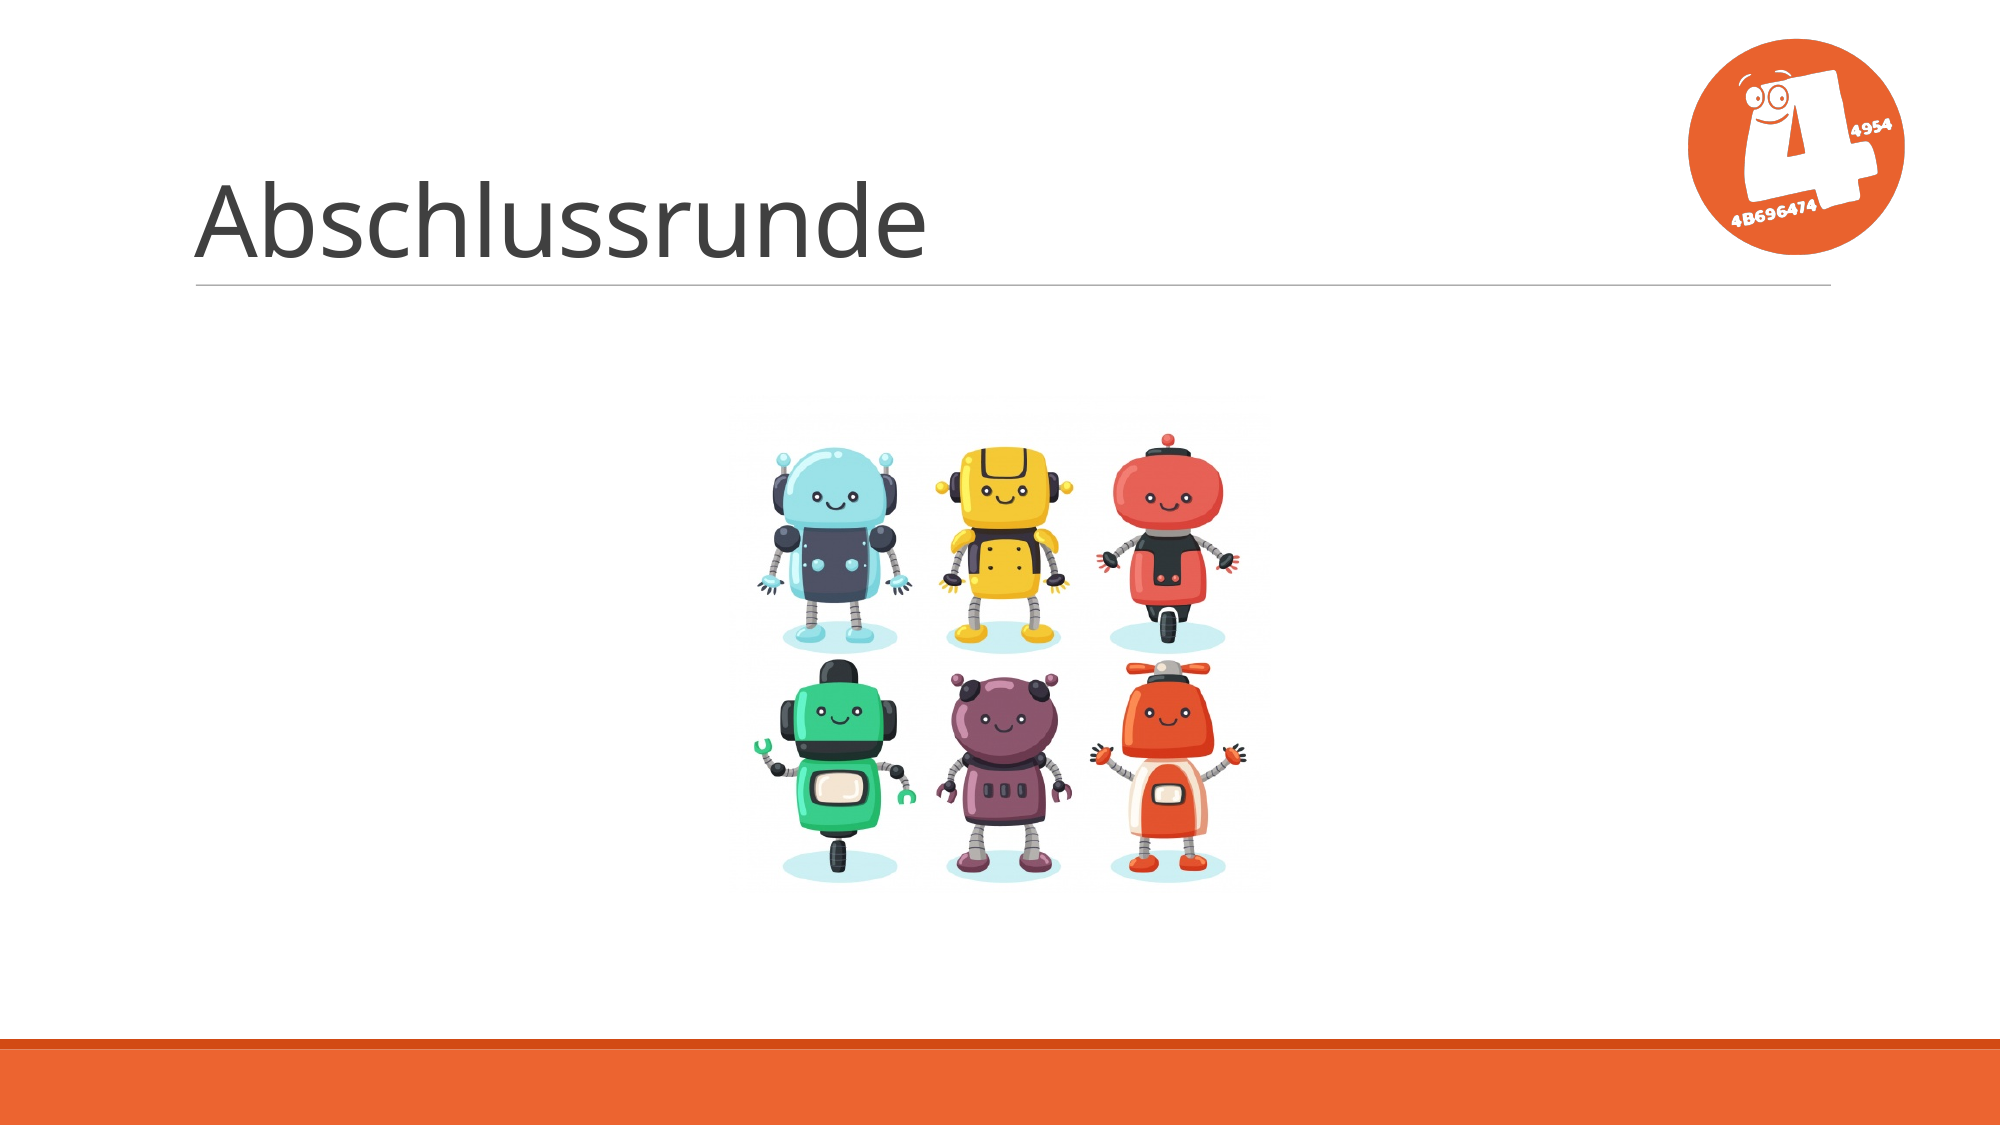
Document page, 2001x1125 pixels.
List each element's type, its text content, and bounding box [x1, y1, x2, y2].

picture [729, 394, 1271, 893]
picture [1674, 29, 1917, 269]
text_box Abschlussrunde [180, 47, 1830, 285]
